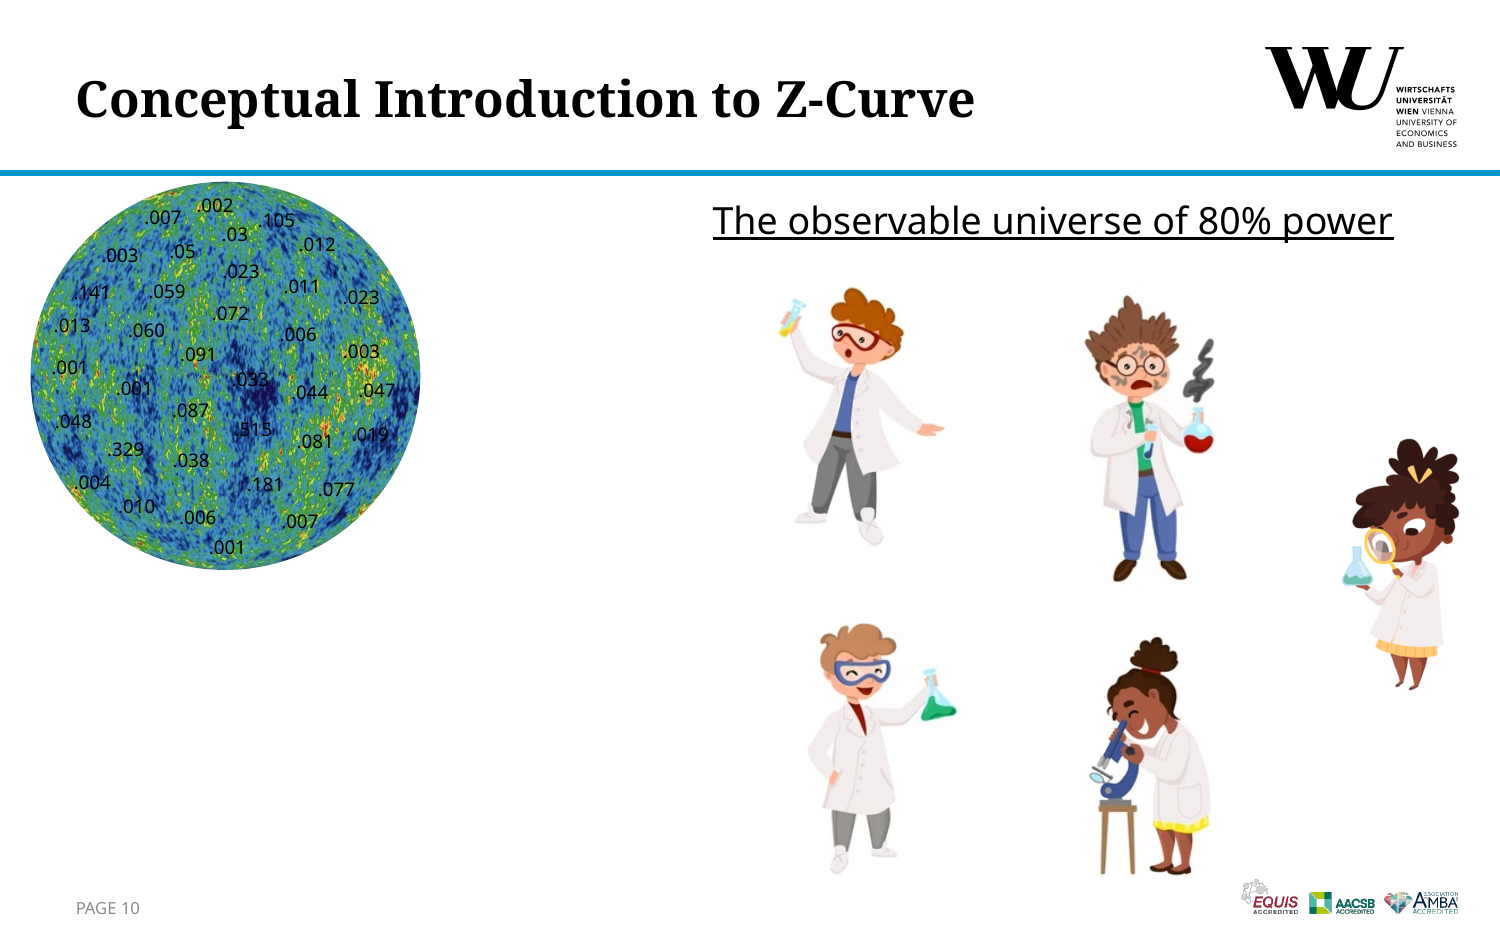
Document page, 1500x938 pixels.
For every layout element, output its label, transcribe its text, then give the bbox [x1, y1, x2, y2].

picture [1084, 610, 1222, 887]
slide_number Page 10 [75, 887, 223, 931]
picture [30, 181, 421, 570]
picture [1081, 279, 1232, 592]
picture [1265, 47, 1457, 149]
title Conceptual Introduction to Z-Curve [75, 22, 1198, 172]
picture [767, 256, 963, 574]
text_box The observable universe of 80% power [697, 189, 1409, 249]
picture [767, 592, 961, 909]
picture [1241, 879, 1458, 914]
picture [1313, 417, 1500, 698]
